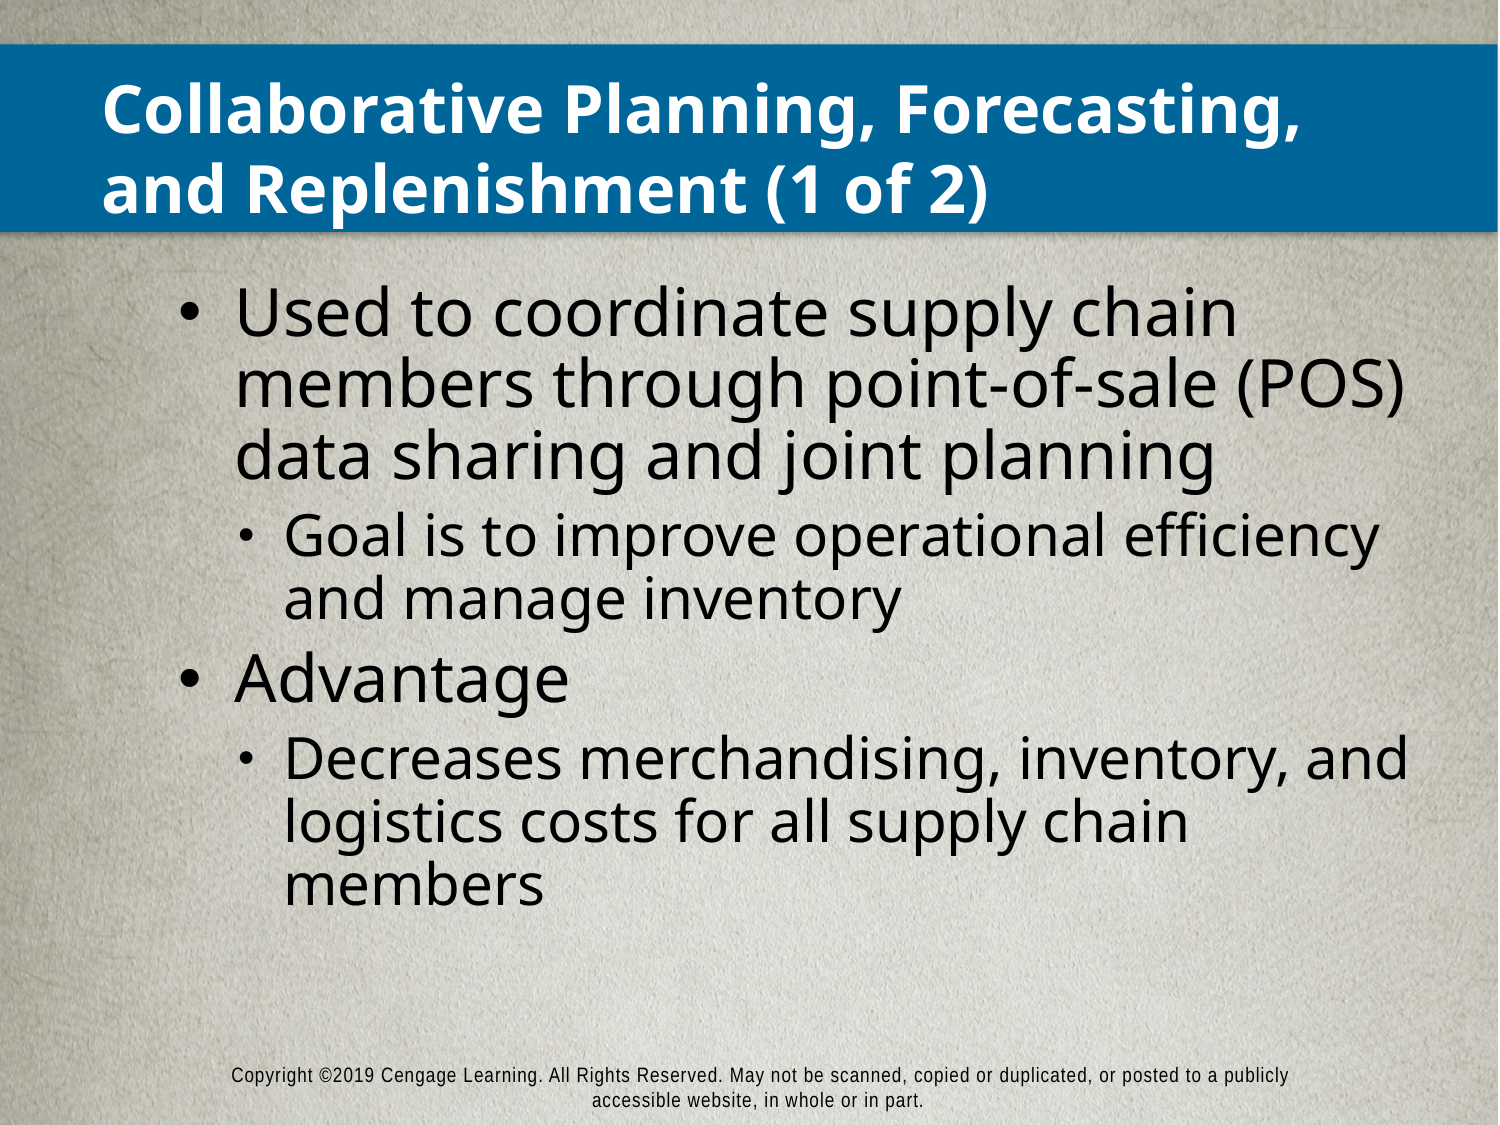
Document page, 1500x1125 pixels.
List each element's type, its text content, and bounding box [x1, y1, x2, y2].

picture [0, 233, 1498, 1123]
list Used to coordinate supply chain members through point-of-sale (POS) data sharing and joint planning Goal is to improve operational efficiency and manage inventory Advantage Decreases merchandising, inventory, and logistics costs for all supply chain members [163, 271, 1447, 931]
picture [0, 0, 1498, 44]
picture [334, 220, 343, 228]
title Collaborative Planning, Forecasting, and Replenishment (1 of 2) [86, 75, 1437, 220]
